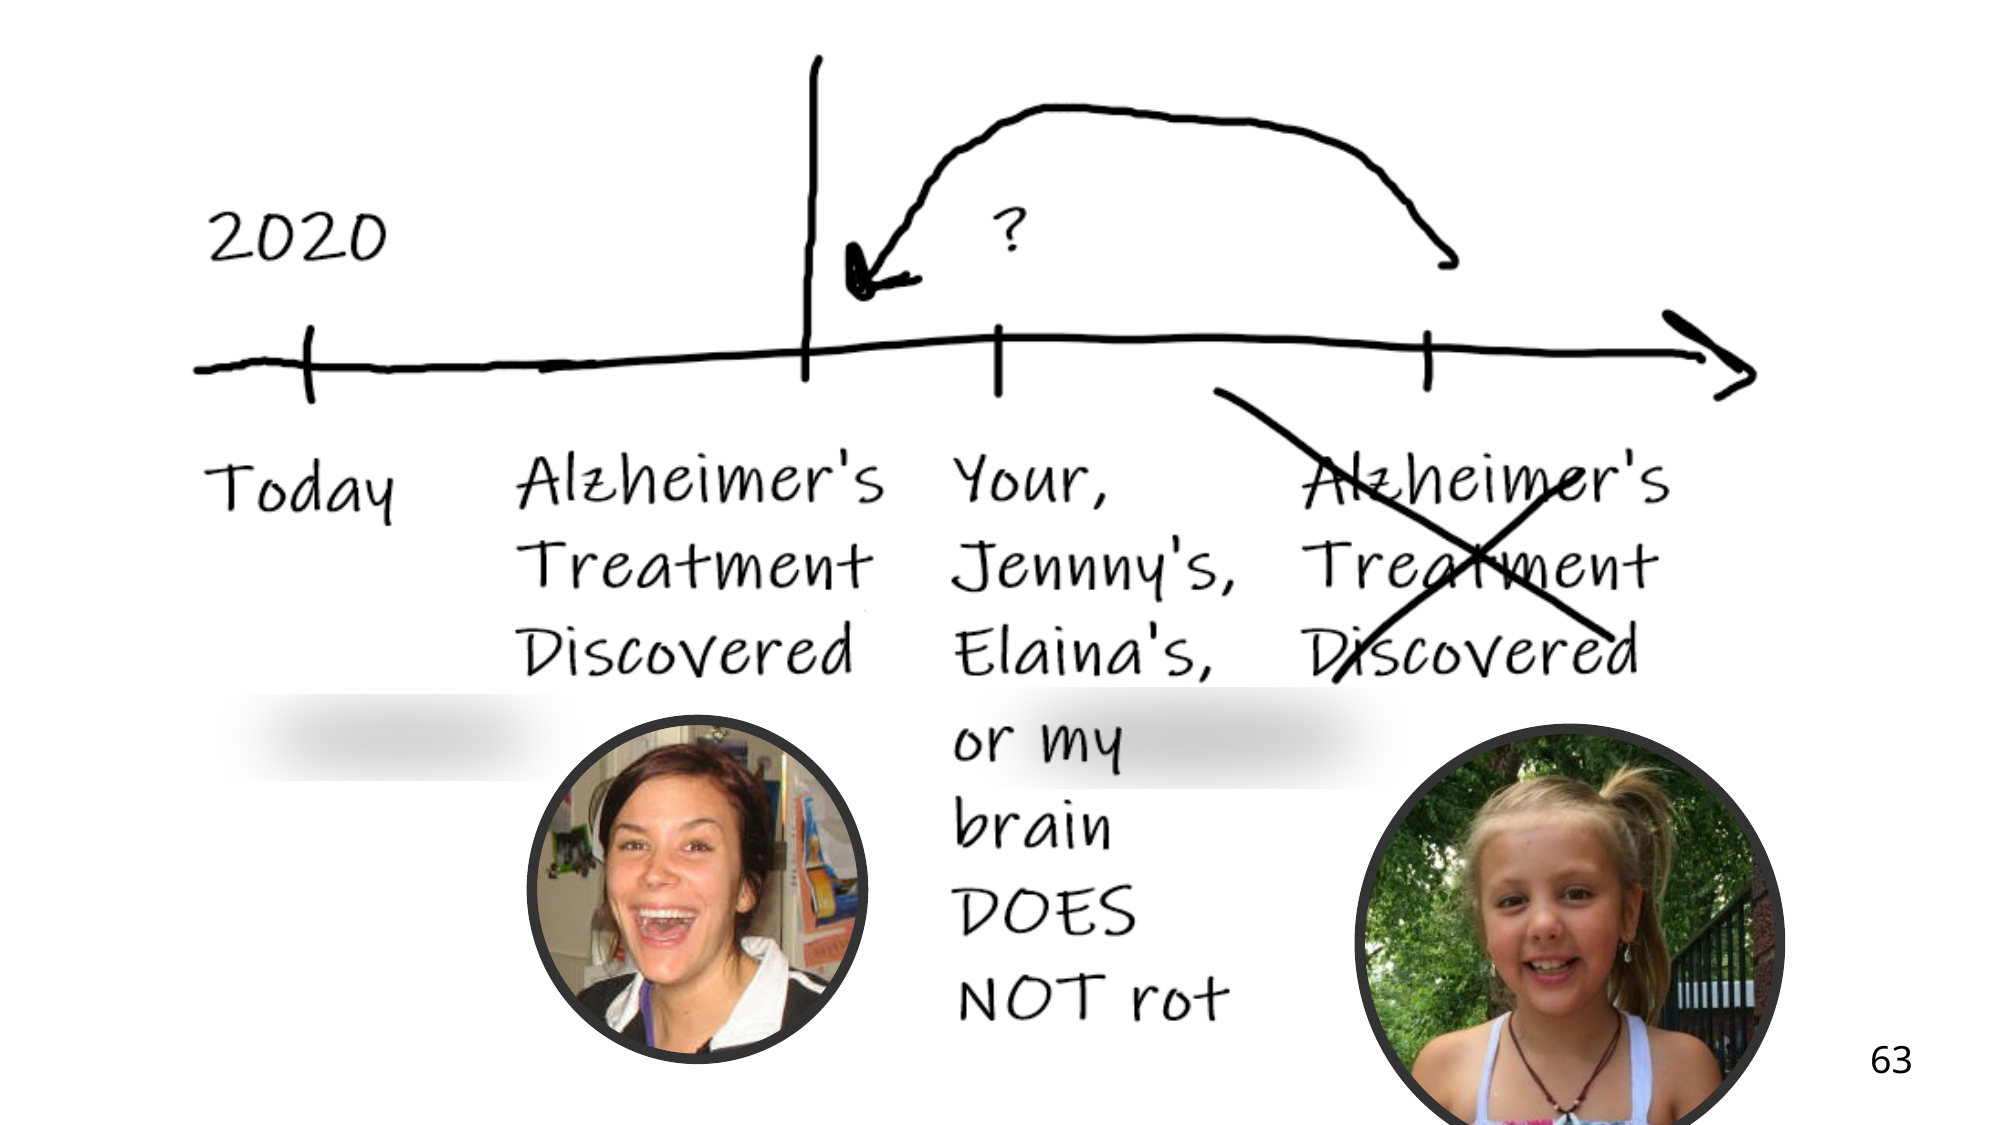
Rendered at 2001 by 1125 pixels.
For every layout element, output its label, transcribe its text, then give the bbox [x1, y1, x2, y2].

picture [136, 0, 1855, 1125]
slide_number 63 [1857, 1028, 1961, 1089]
